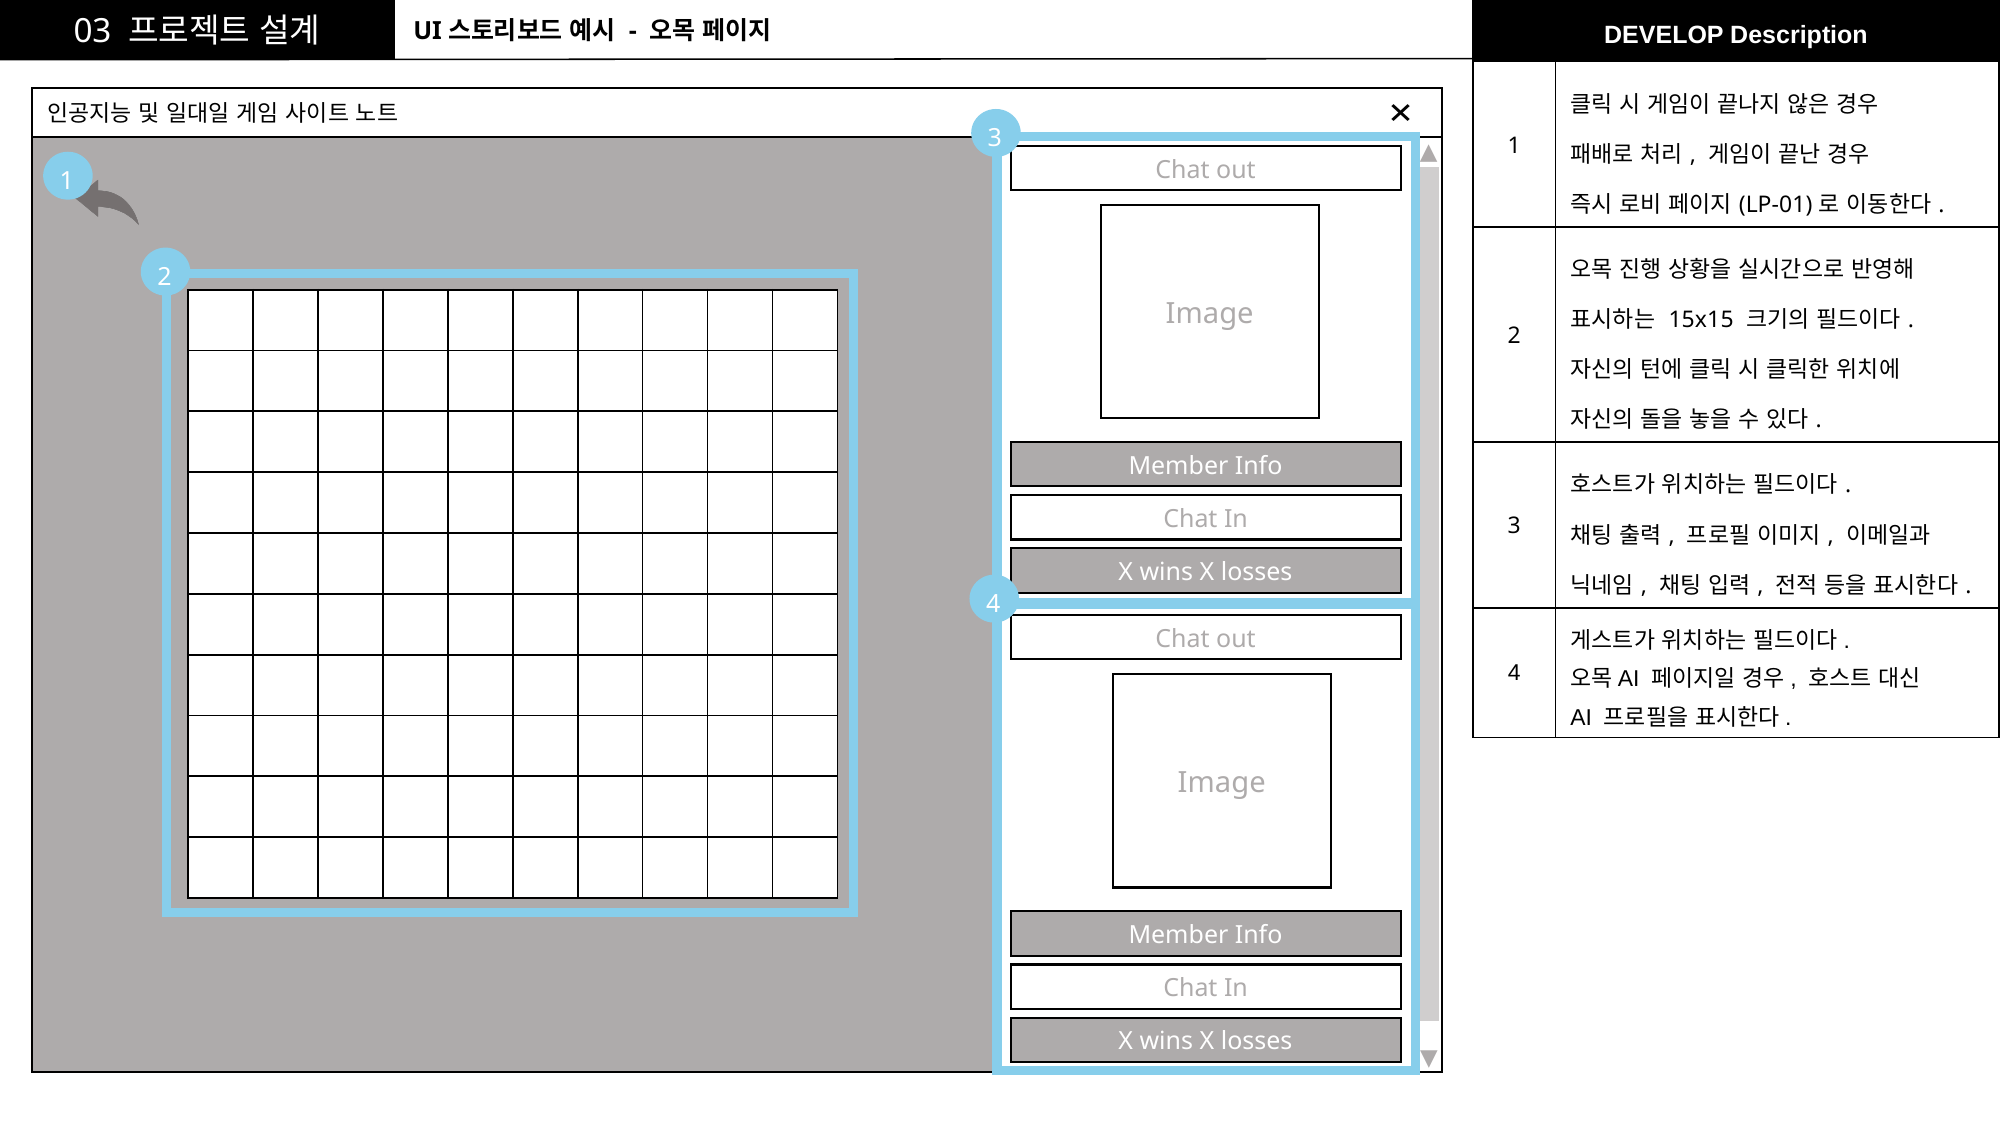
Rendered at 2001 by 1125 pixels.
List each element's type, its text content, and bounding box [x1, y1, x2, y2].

text_box [166, 273, 854, 913]
picture [68, 165, 145, 239]
text_box [1416, 606, 1442, 1034]
table_header DEVELOP Description [1474, 0, 1998, 55]
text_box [970, 575, 1019, 626]
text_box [43, 152, 92, 203]
text_box ▲ [1404, 129, 1453, 172]
table_cell 오목 진행 상황을 실시간으로 반영해 표시하는 15x15 크기의 필드이다. 자신의 턴에 클릭 시 클릭한 위치에 자신의 돌을 놓을 수 있다. [1556, 228, 1998, 441]
table_cell 2 [1474, 228, 1555, 441]
text_box ▼ [1405, 1034, 1451, 1078]
table_cell 1 [1474, 71, 1555, 226]
text_box [1416, 172, 1441, 1022]
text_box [971, 109, 1020, 161]
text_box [141, 248, 190, 299]
table_cell 3 [1474, 443, 1555, 607]
picture [1388, 101, 1413, 124]
table_cell 게스트가 위치하는 필드이다. 오목AI 페이지일 경우, 호스트 대신 AI 프로필을 표시한다. [1556, 609, 1998, 737]
text_box UI스토리보드 예시 - 오목 페이지 [398, 7, 849, 53]
text_box [32, 138, 1000, 1073]
text_box 인공지능 및 일대일 게임 사이트 노트 [32, 88, 1442, 138]
text_box [996, 136, 1416, 602]
table_cell 호스트가 위치하는 필드이다. 채팅 출력, 프로필 이미지, 이메일과 닉네임, 채팅 입력, 전적 등을 표시한다. [1556, 443, 1998, 607]
table_cell 4 [1474, 609, 1555, 737]
text_box [996, 602, 1416, 1071]
table_cell 클릭 시 게임이 끝나지 않은 경우 패배로 처리, 게임이 끝난 경우 즉시 로비 페이지(LP-01)로 이동한다. [1556, 71, 1998, 226]
text_box 03 프로젝트 설계 [0, 0, 395, 57]
